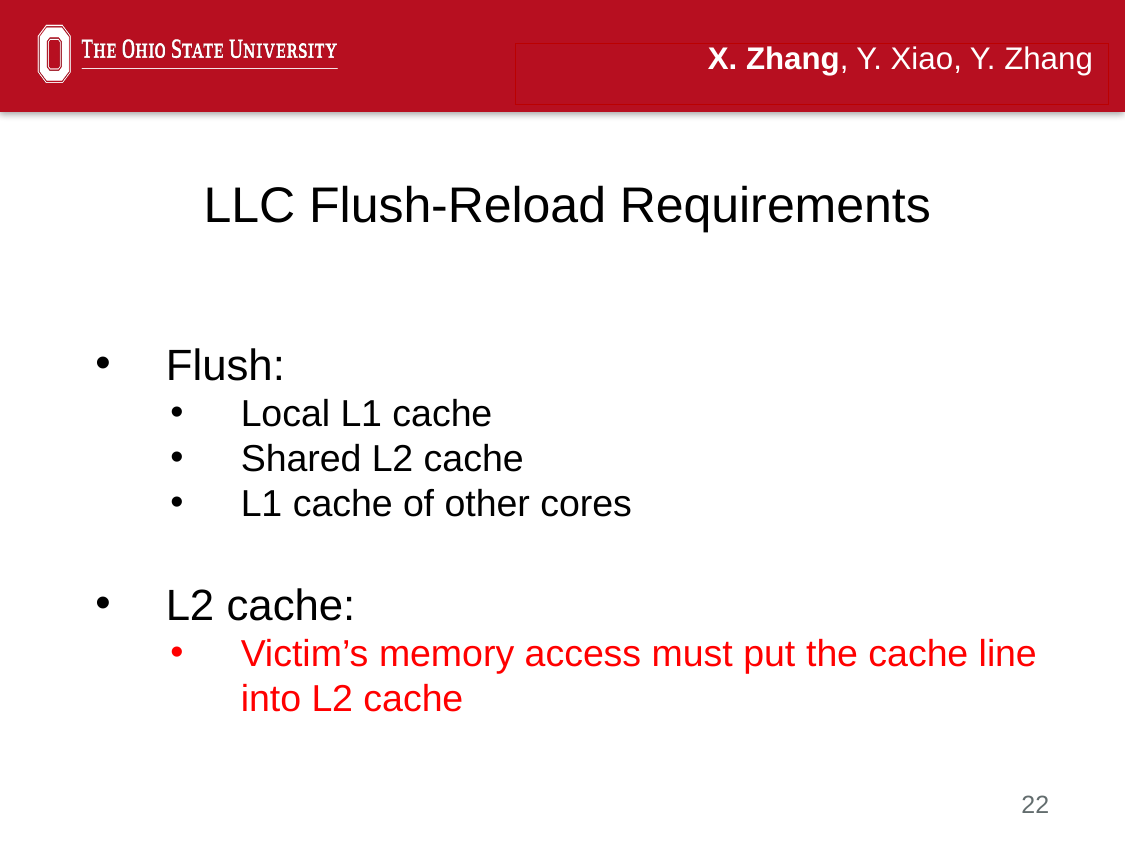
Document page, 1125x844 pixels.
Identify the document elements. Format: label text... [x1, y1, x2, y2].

text_box LLC Flush-Reload Requirements [47, 165, 1088, 240]
list X. Zhang, Y. Xiao, Y. Zhang [515, 43, 1109, 105]
picture [37, 24, 338, 83]
text_box Flush: Local L1 cache Shared L2 cache L1 cache of other cores L2 cache: Victim’s memory access must put the cache line into L2 cache [80, 276, 1067, 844]
